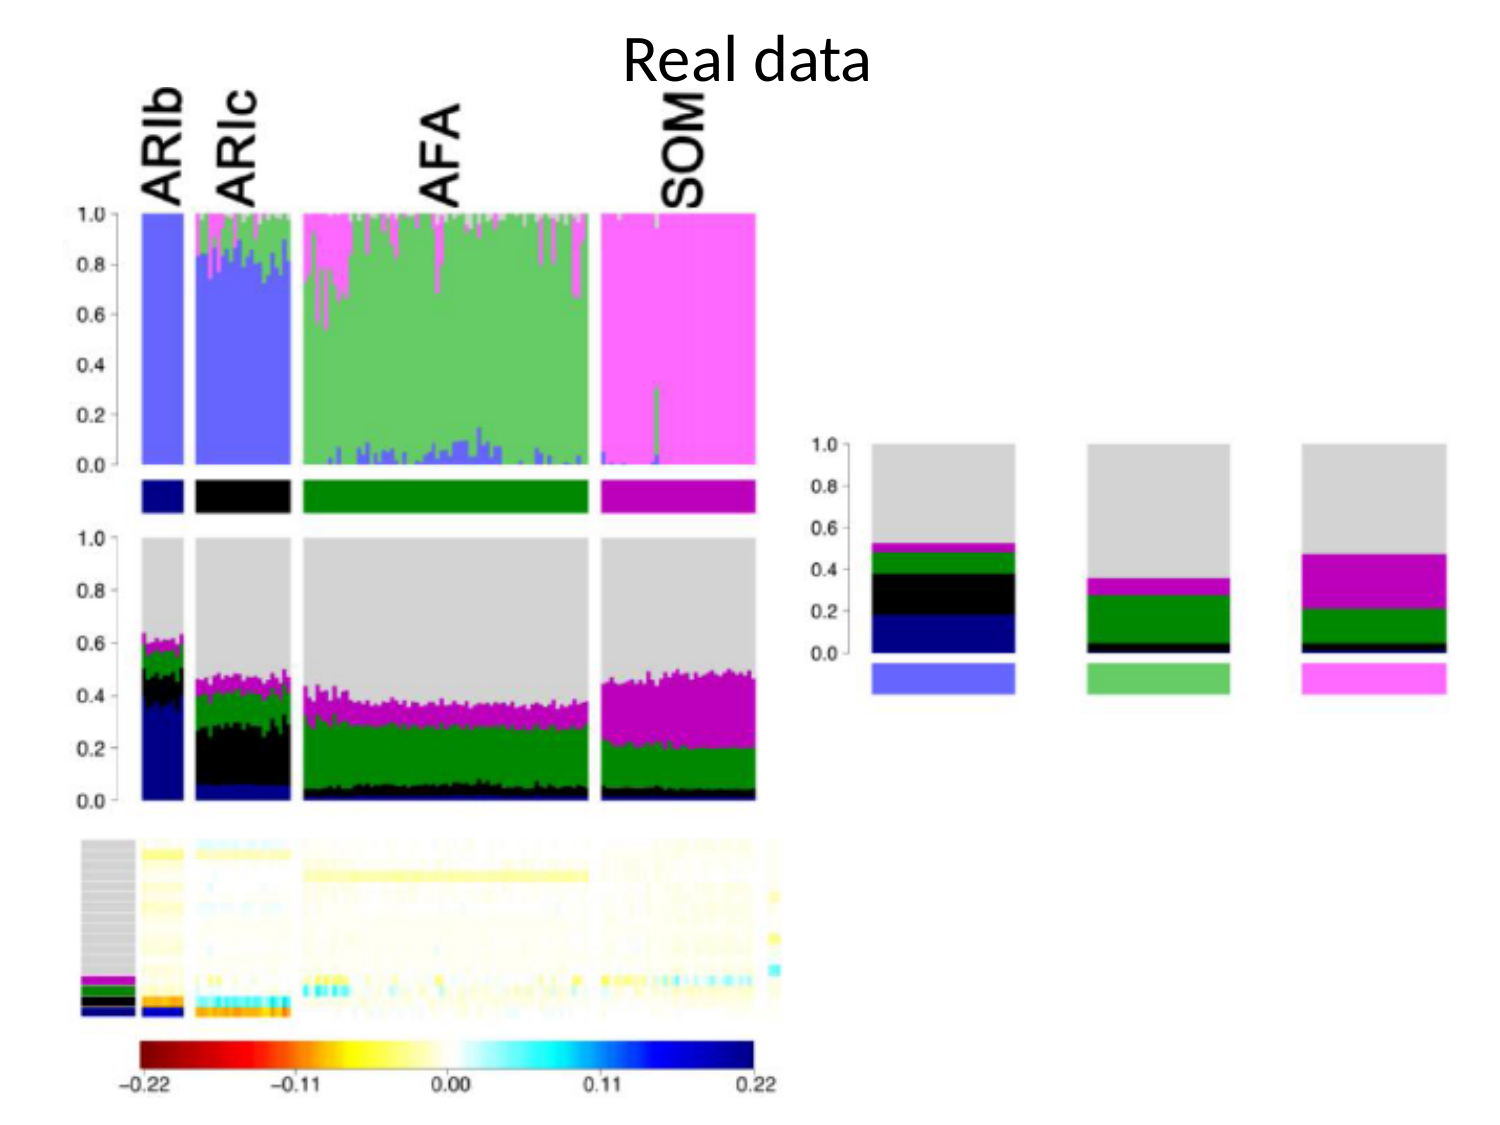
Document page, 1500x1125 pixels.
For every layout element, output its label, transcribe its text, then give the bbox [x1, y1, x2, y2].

picture [62, 87, 1500, 1099]
text_box Real data [608, 7, 889, 103]
